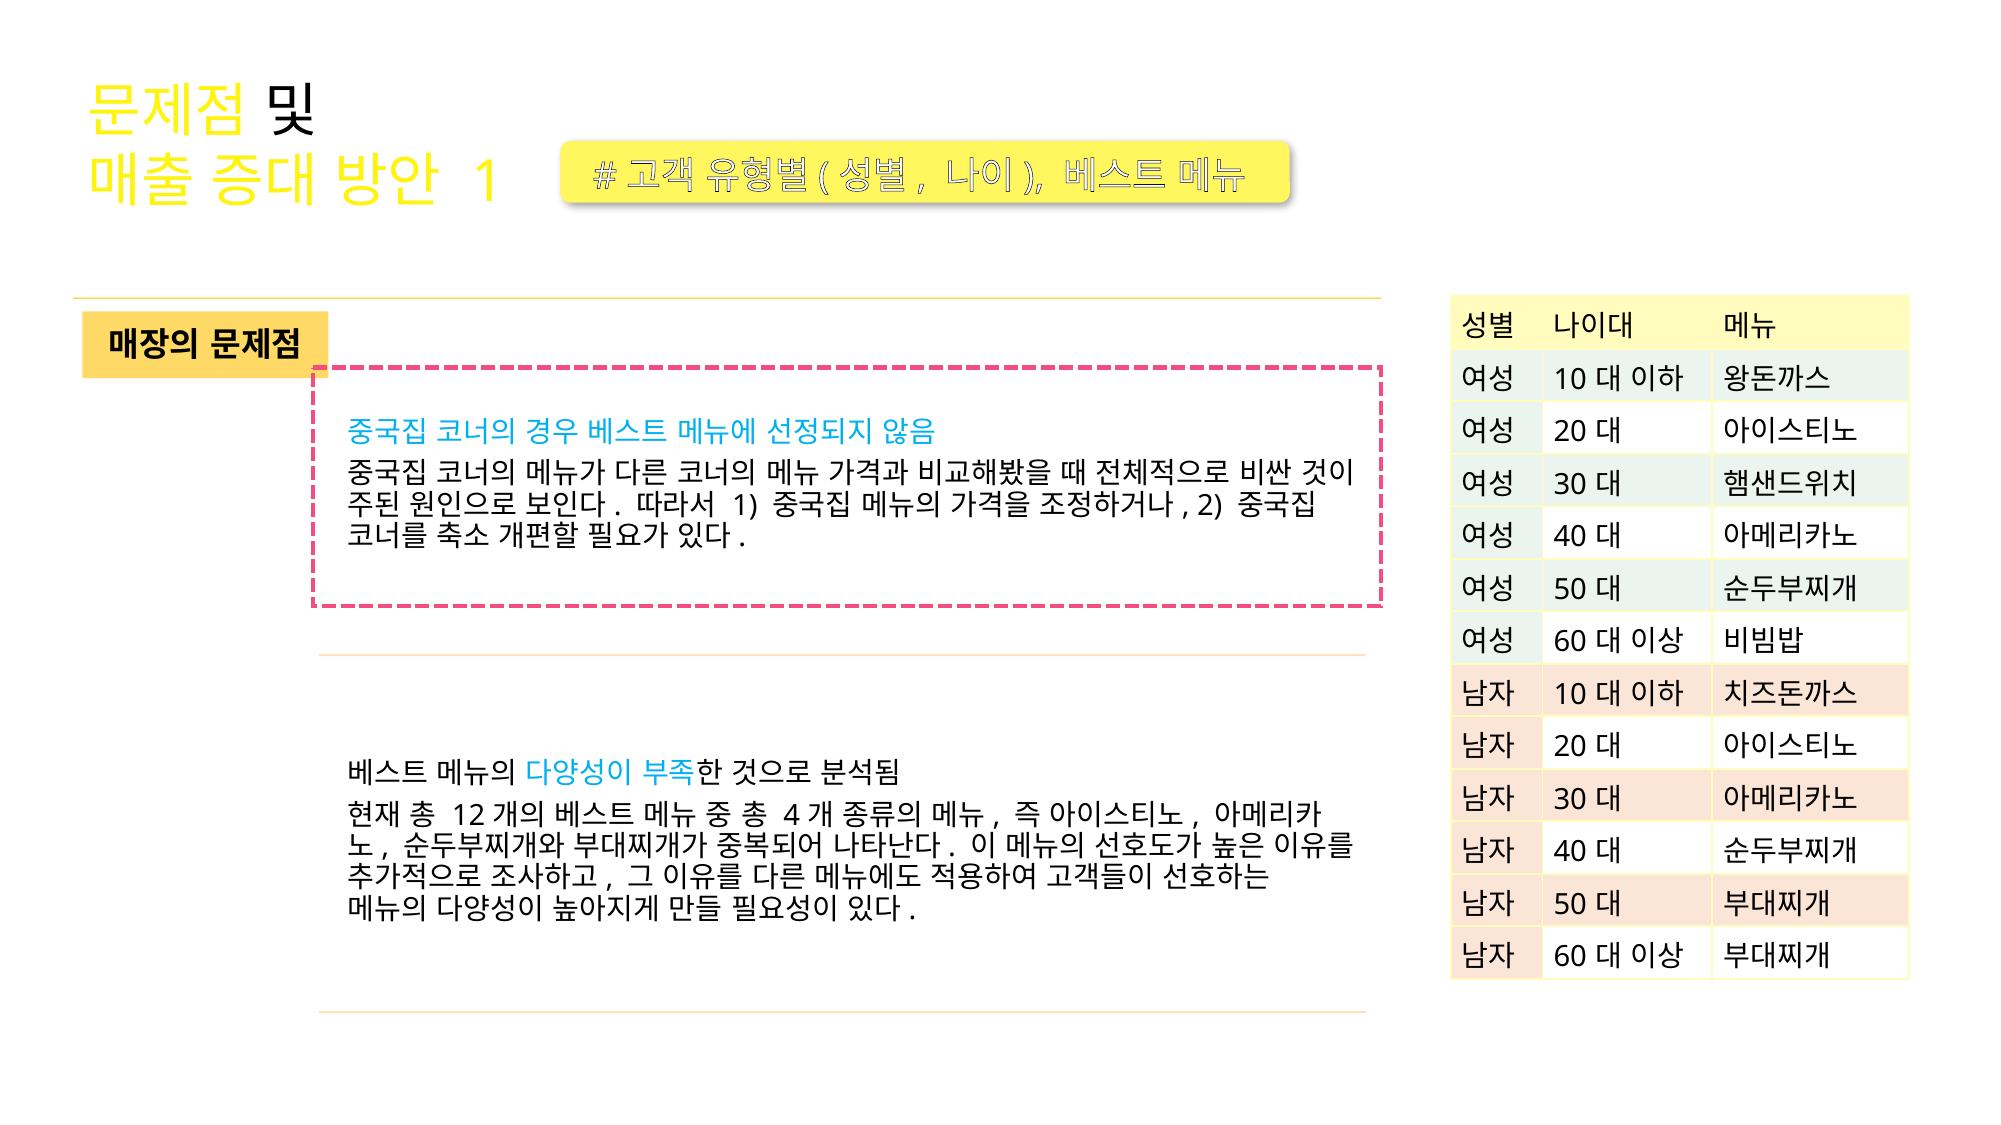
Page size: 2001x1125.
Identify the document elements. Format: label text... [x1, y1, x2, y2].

table_cell 남자 [1452, 717, 1542, 768]
table_cell 순두부찌개 [1713, 560, 1908, 610]
table_cell 30대 [1543, 770, 1711, 820]
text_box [72, 297, 1382, 1030]
table_cell 50대 [1543, 875, 1711, 925]
table_cell 60대 이상 [1543, 612, 1711, 663]
table_cell 여성 [1452, 402, 1542, 453]
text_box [559, 140, 1290, 205]
table_cell 남자 [1452, 822, 1542, 873]
table_cell 남자 [1452, 875, 1542, 925]
table_cell 여성 [1452, 612, 1542, 663]
table_cell 순두부찌개 [1713, 822, 1908, 873]
table_cell 부대찌개 [1713, 875, 1908, 925]
table_cell 아메리카노 [1713, 770, 1908, 820]
table_cell 10대 이하 [1543, 350, 1711, 400]
table_cell 20대 [1543, 402, 1711, 453]
text_box 문제점 및 매출 증대 방안 1 [72, 65, 620, 221]
table_cell 여성 [1452, 350, 1542, 400]
table_cell 부대찌개 [1713, 927, 1908, 978]
table_cell 치즈돈까스 [1713, 665, 1908, 715]
table_cell 40대 [1543, 507, 1711, 558]
table_cell 10대 이하 [1543, 665, 1711, 715]
table_cell 왕돈까스 [1713, 350, 1908, 400]
table_cell 40대 [1543, 822, 1711, 873]
table_header 메뉴 [1713, 297, 1908, 348]
table_cell 50대 [1543, 560, 1711, 610]
table_cell 햄샌드위치 [1713, 455, 1908, 505]
table_cell 아이스티노 [1713, 717, 1908, 768]
table_cell 비빔밥 [1713, 612, 1908, 663]
table_cell 남자 [1452, 927, 1542, 978]
table_cell 20대 [1543, 717, 1711, 768]
table_cell 60대 이상 [1543, 927, 1711, 978]
table_cell 아메리카노 [1713, 507, 1908, 558]
table_cell 30대 [1543, 455, 1711, 505]
table_cell 남자 [1452, 770, 1542, 820]
table_header 나이대 [1543, 297, 1711, 348]
table_cell 여성 [1452, 560, 1542, 610]
table_cell 여성 [1452, 455, 1542, 505]
table_cell 아이스티노 [1713, 402, 1908, 453]
table_cell 여성 [1452, 507, 1542, 558]
table_cell 남자 [1452, 665, 1542, 715]
table_header 성별 [1452, 297, 1542, 348]
